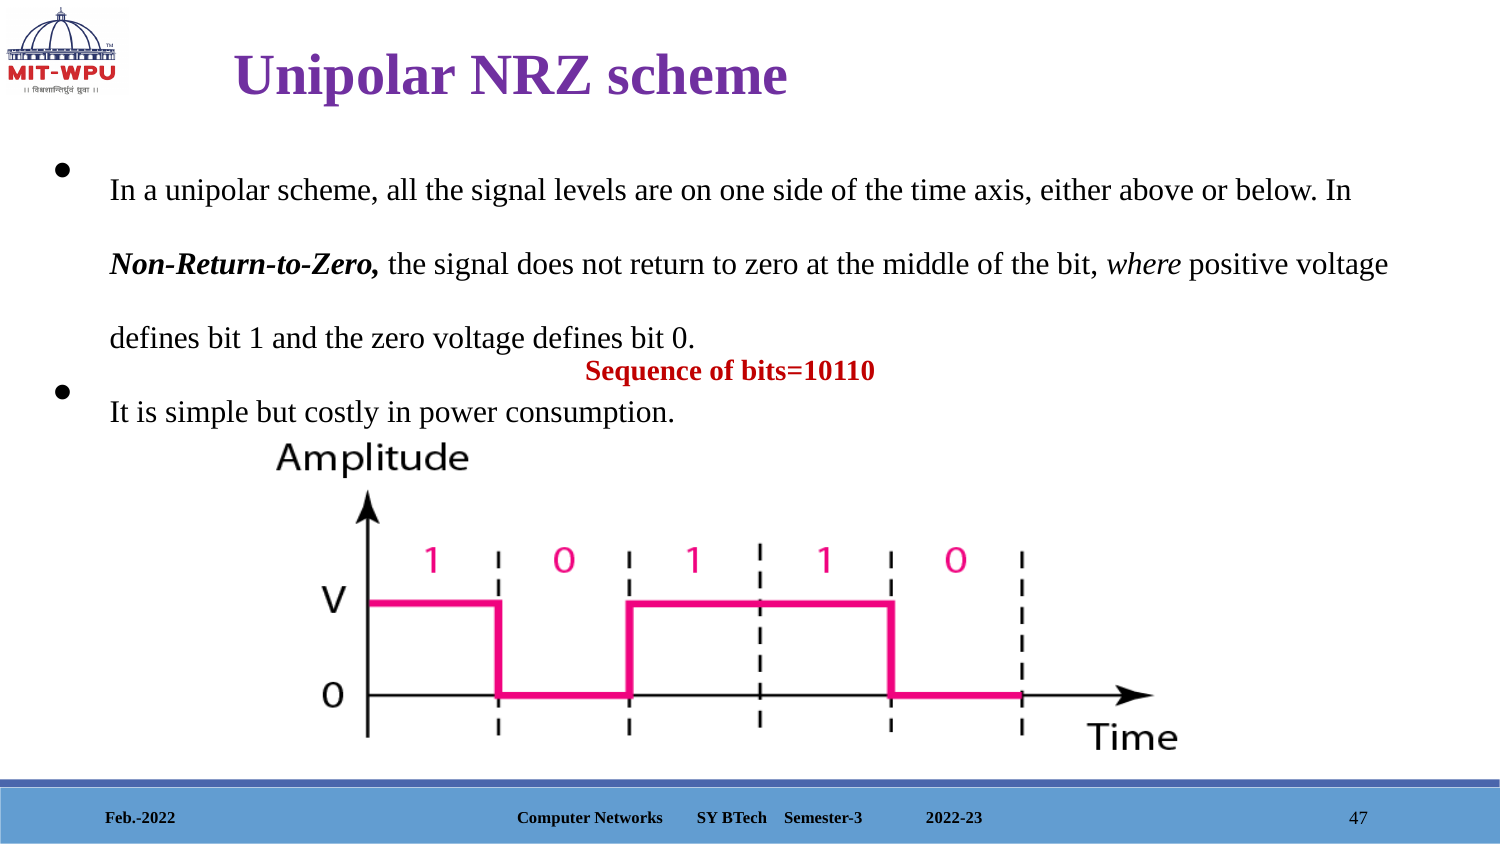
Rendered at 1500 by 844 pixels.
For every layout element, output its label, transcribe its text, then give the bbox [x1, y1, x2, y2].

text_box In a unipolar scheme, all the signal levels are on one side of the time axis, either above or below. In Non-Return-to-Zero, the signal does not return to zero at the middle of the bit, where positive voltage defines bit 1 and the zero voltage defines bit 0. It is simple but costly in power consumption. [38, 125, 1426, 437]
slide_number Feb.-2022 [93, 794, 432, 840]
text_box Unipolar NRZ scheme [221, 30, 1426, 125]
picture [275, 436, 1218, 761]
text_box Sequence of bits=10110 [570, 344, 894, 394]
slide_number ‹#› [1218, 794, 1380, 840]
picture [6, 7, 129, 95]
footer Computer Networks SY BTech Semester-3 2022-23 [453, 794, 1047, 840]
